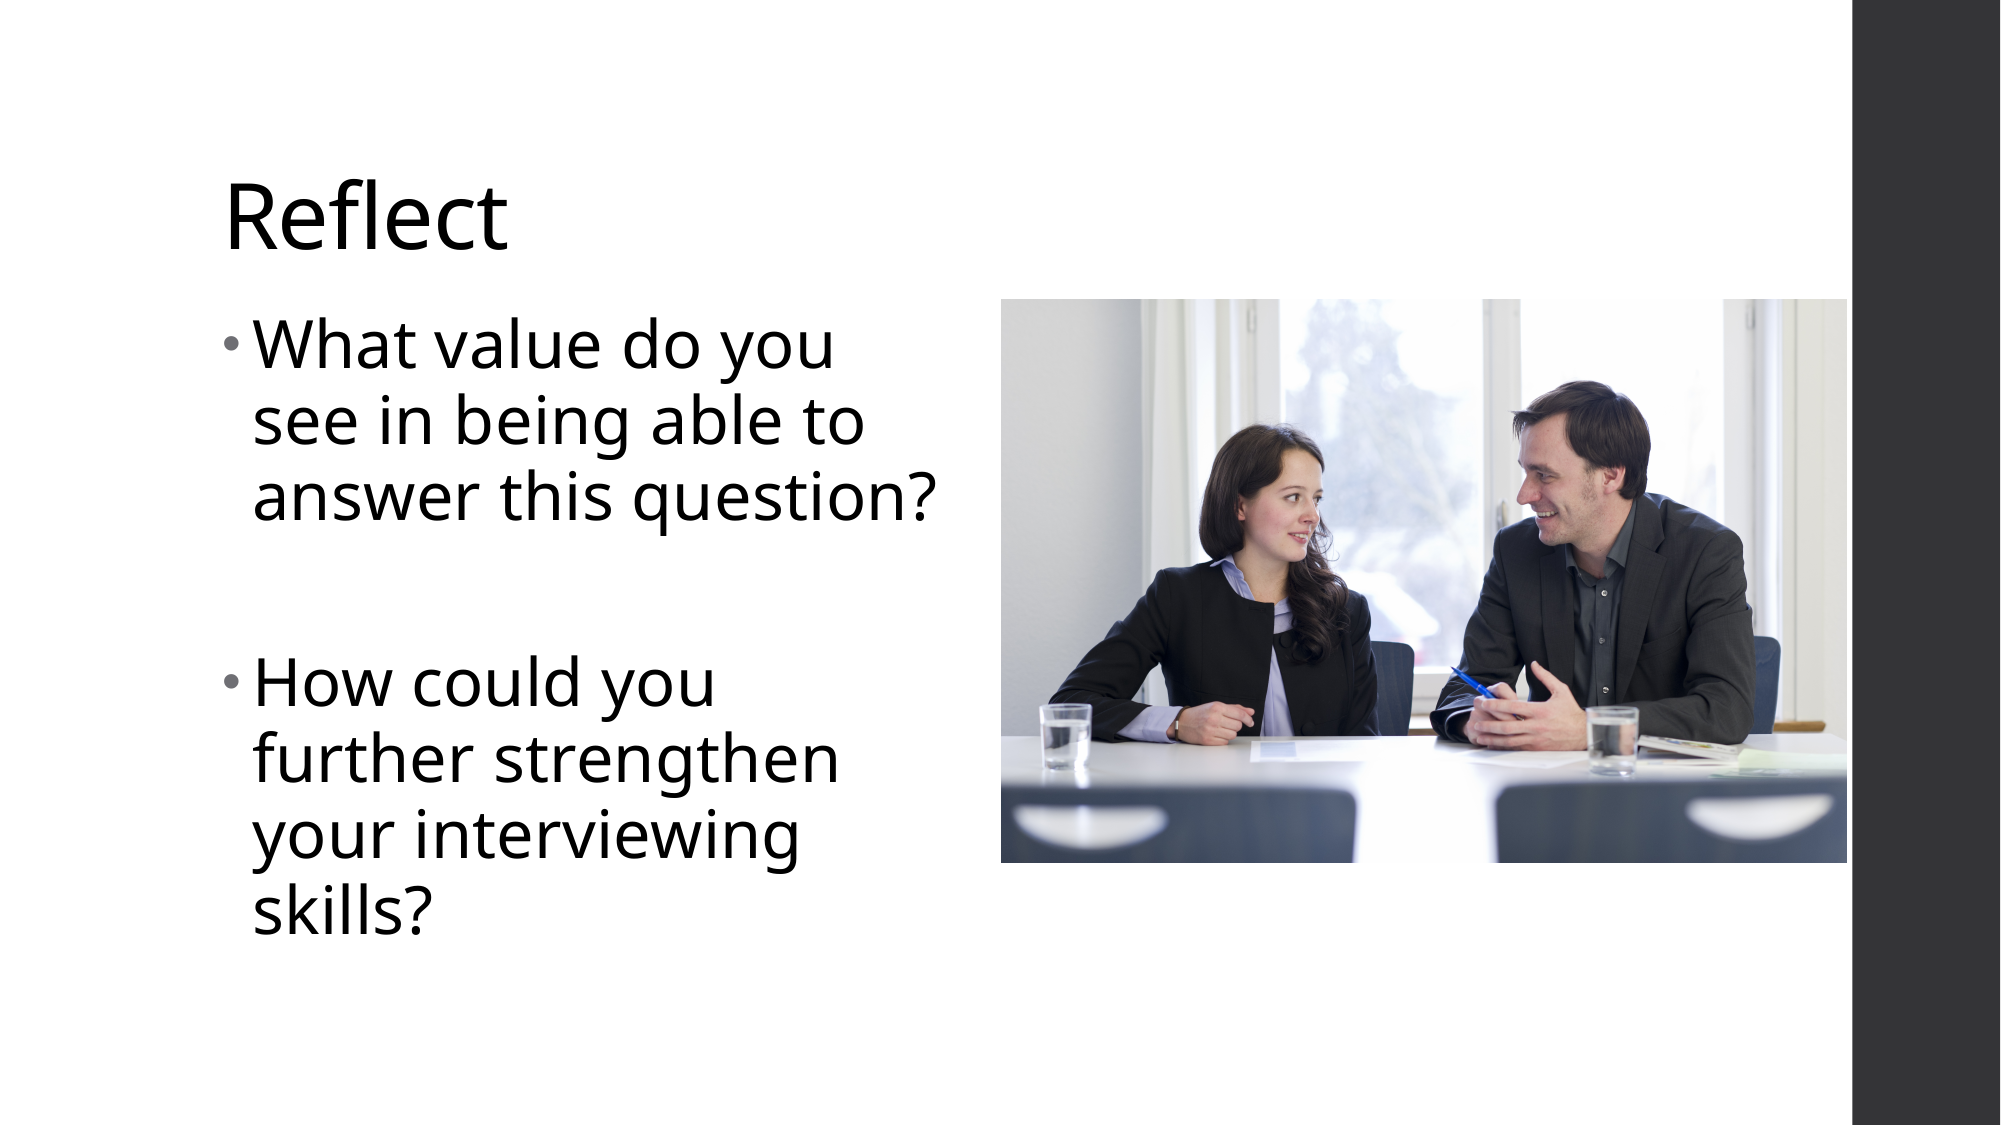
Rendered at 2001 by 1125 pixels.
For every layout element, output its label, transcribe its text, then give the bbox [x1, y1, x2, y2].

list What value do you see in being able to answer this question? How could you further strengthen your interviewing skills? [206, 299, 962, 1094]
picture [1001, 299, 1848, 863]
title Reflect [206, 60, 1797, 278]
